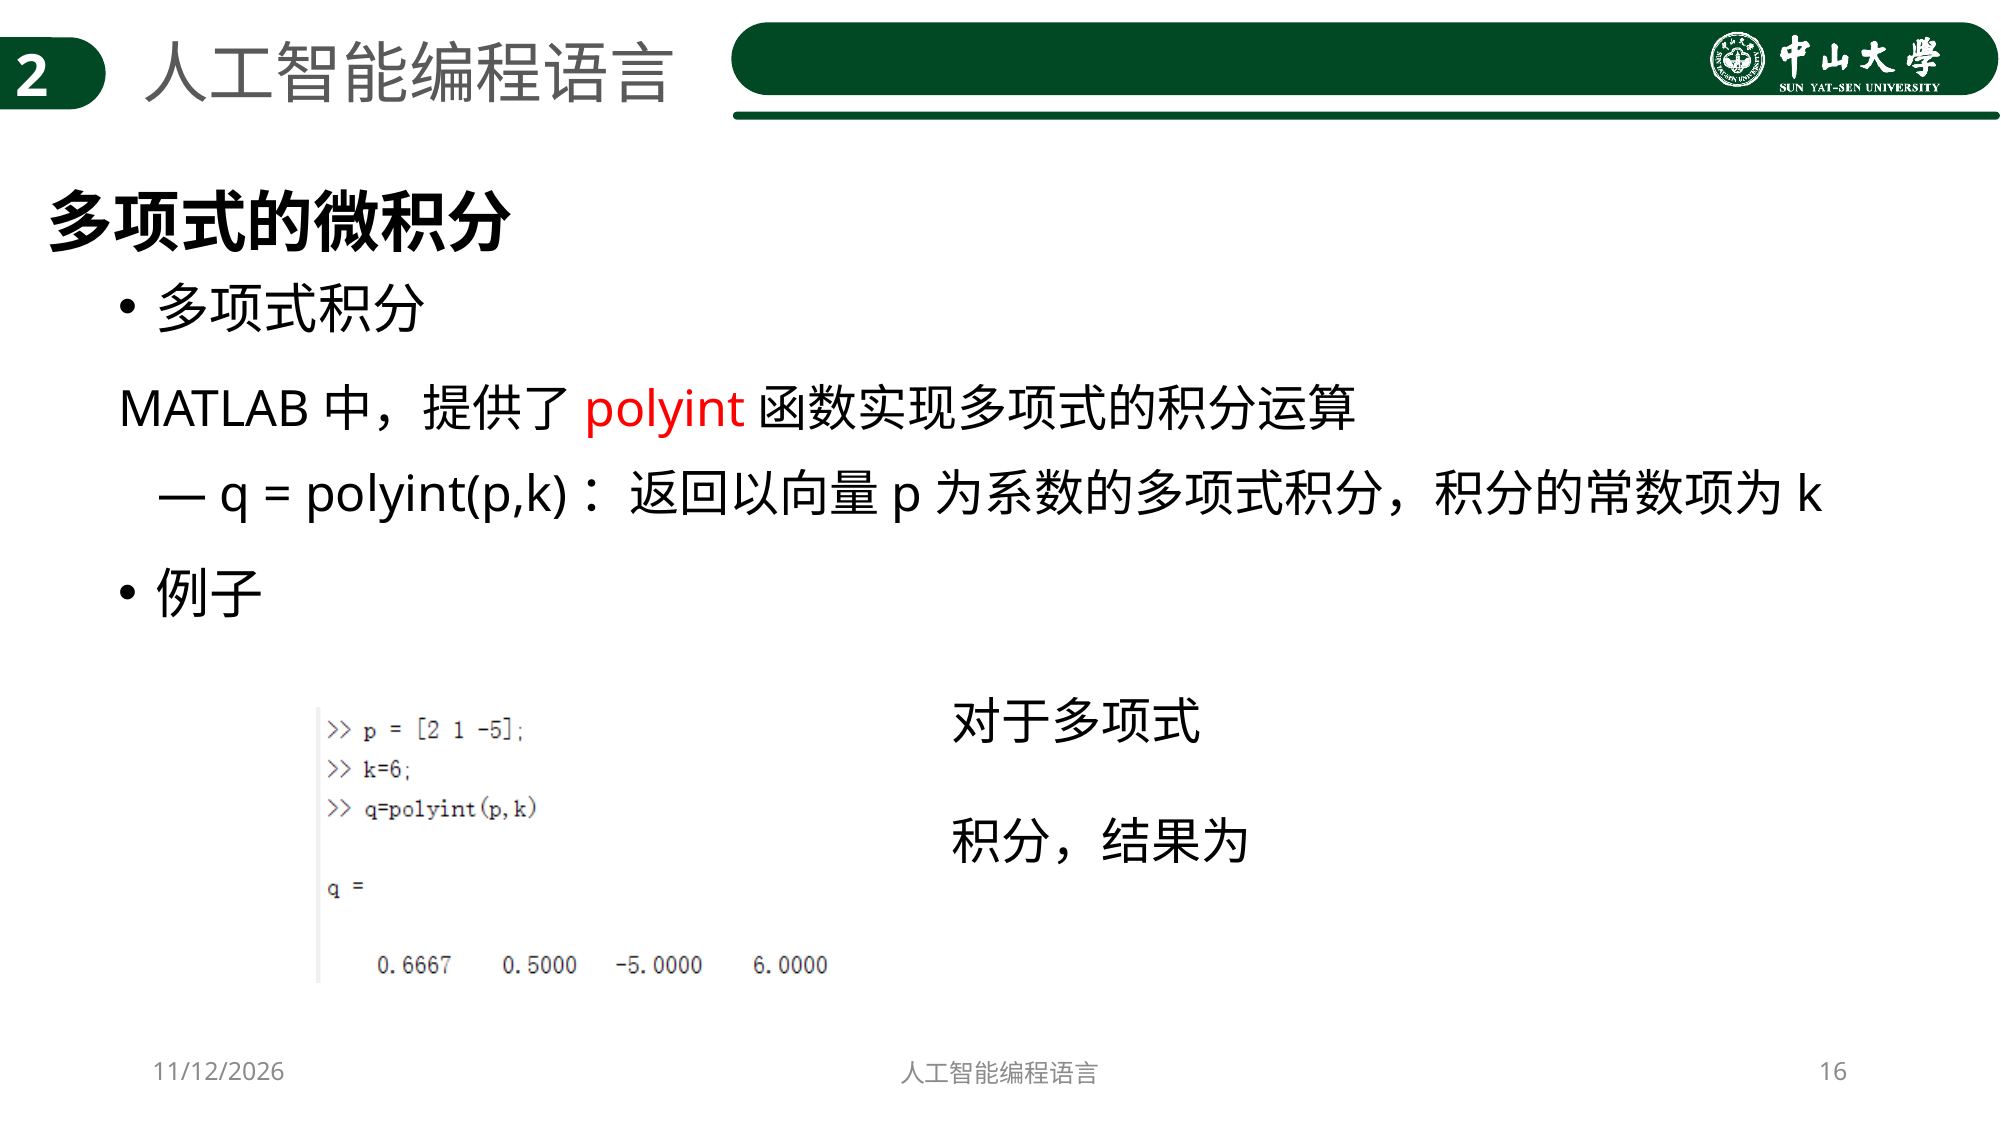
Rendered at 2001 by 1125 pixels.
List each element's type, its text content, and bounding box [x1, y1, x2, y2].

picture [316, 707, 844, 983]
picture [1695, 18, 1969, 115]
text_box 多项式的微积分 [31, 132, 1940, 268]
slide_number 16 [1412, 1069, 1863, 1103]
list 多项式积分 MATLAB中，提供了polyint函数实现多项式的积分运算 — q = polyint(p,k)：返回以向量p为系数的多项式积分，积分的常数项为k 例子 [103, 266, 1940, 1069]
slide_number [137, 1069, 588, 1103]
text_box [731, 22, 2000, 120]
footer 人工智能编程语言 [662, 1069, 1338, 1103]
text_box 2 [0, 36, 107, 111]
text_box 人工智能编程语言 [127, 23, 692, 119]
